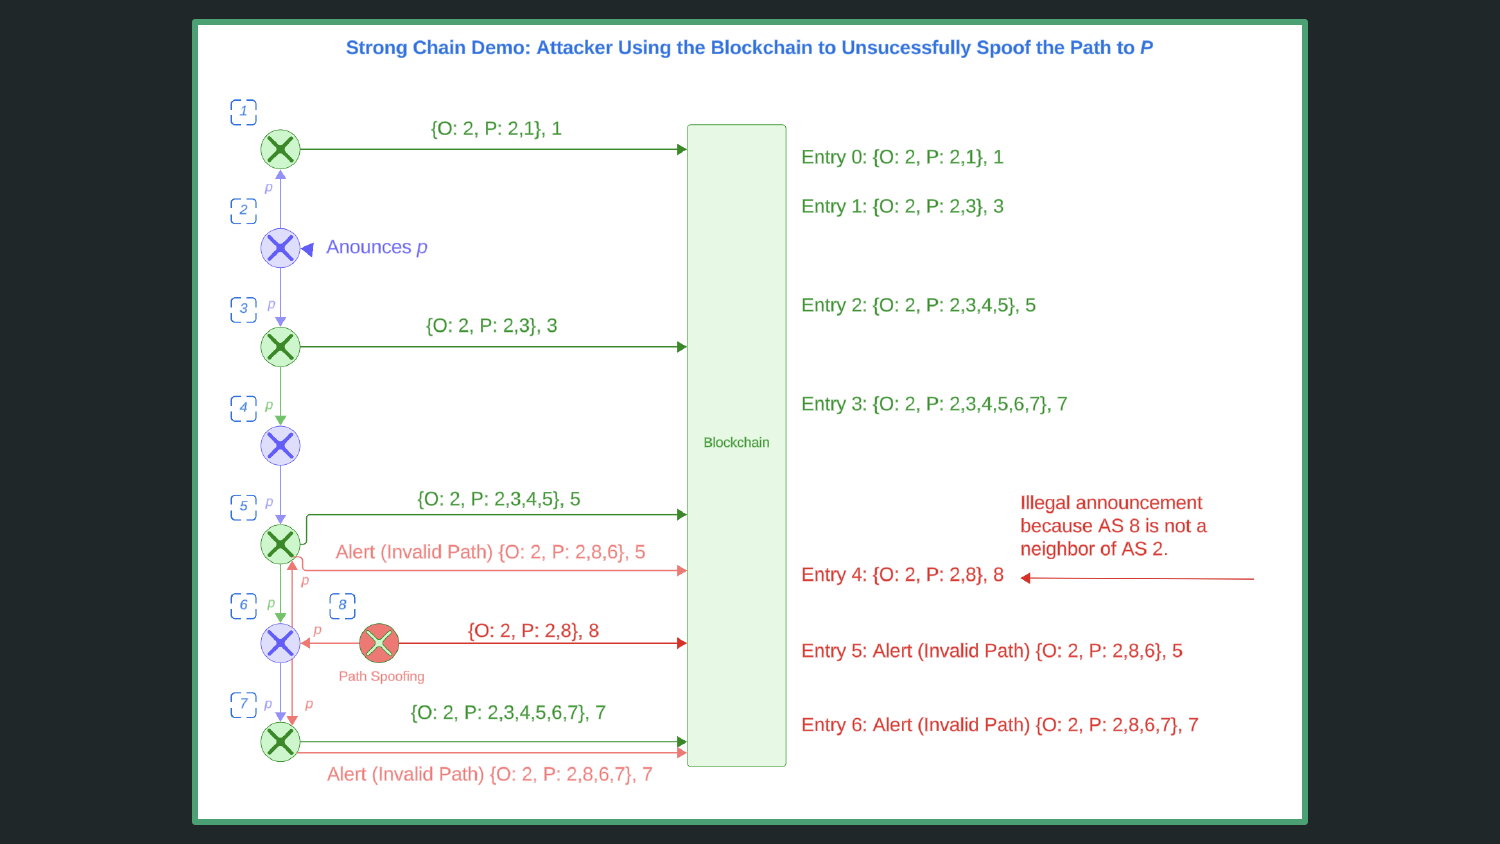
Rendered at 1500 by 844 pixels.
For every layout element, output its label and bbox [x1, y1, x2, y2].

picture [197, 24, 1303, 819]
